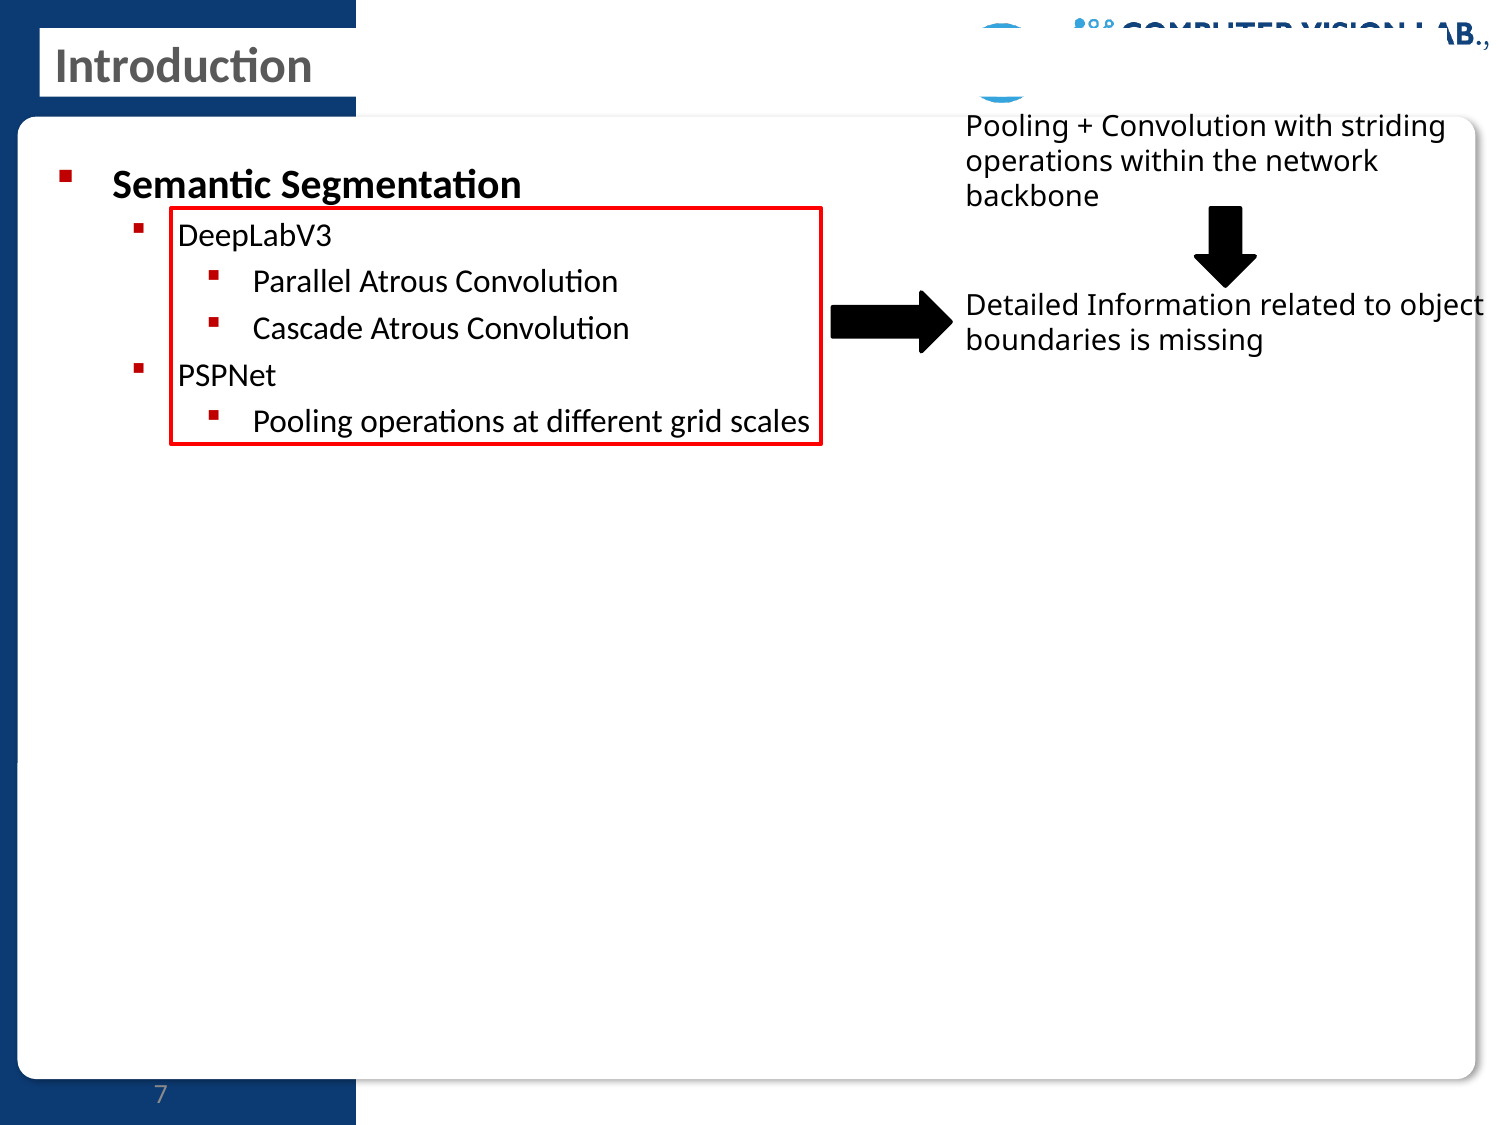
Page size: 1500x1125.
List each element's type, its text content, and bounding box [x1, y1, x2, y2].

title Introduction [39, 28, 1447, 97]
text_box Pooling + Convolution with striding operations within the network backbone [950, 99, 1500, 220]
picture [870, 17, 1494, 116]
text_box [830, 290, 950, 354]
slide_number 7 [24, 1065, 183, 1125]
text_box Semantic Segmentation DeepLabV3 Parallel Atrous Convolution Cascade Atrous Convolution PSPNet Pooling operations at different grid scales [41, 148, 1447, 1047]
text_box Detailed Information related to object boundaries is missing [950, 278, 1500, 364]
text_box [169, 206, 823, 446]
text_box [1193, 220, 1257, 288]
